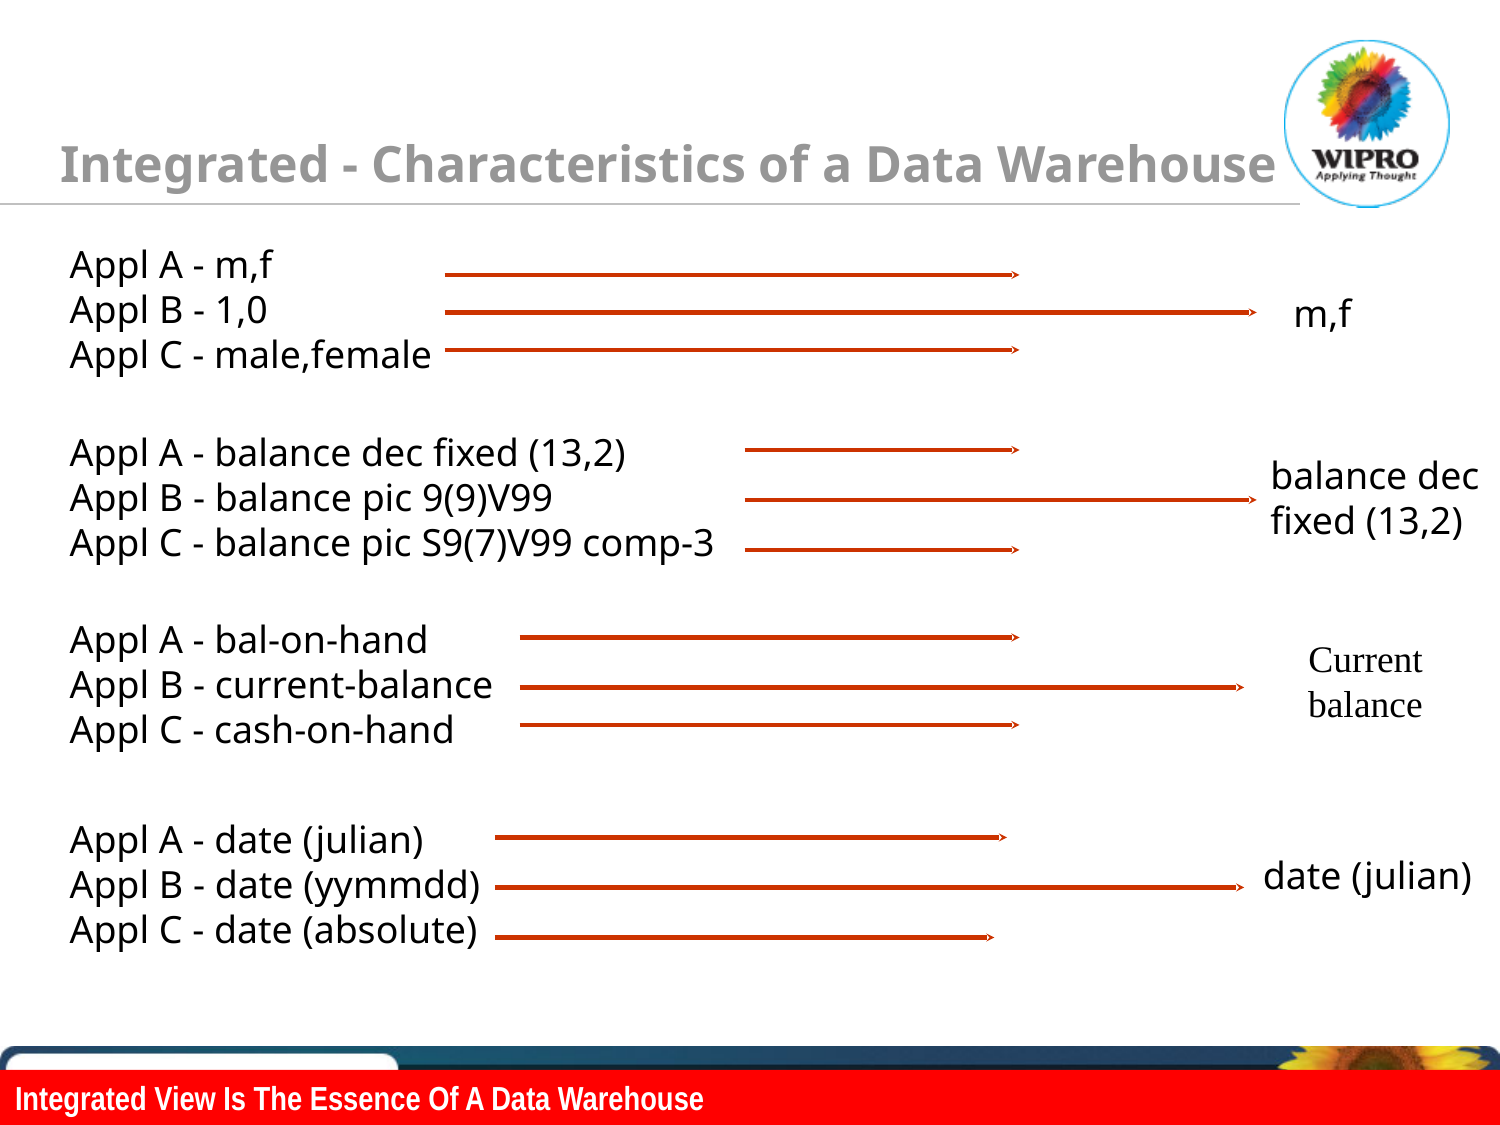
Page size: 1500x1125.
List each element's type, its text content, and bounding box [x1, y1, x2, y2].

footer Confidential © Copyright 2007 Wipro Ltd [399, 1057, 975, 1069]
title Integrated - Characteristics of a Data Warehouse [0, 24, 1300, 200]
picture [1284, 37, 1450, 208]
text_box Appl A - date (julian) Appl B - date (yymmdd) Appl C - date (absolute) [54, 808, 500, 959]
text_box Appl A - bal-on-hand Appl B - current-balance Appl C - cash-on-hand [54, 608, 514, 759]
picture [0, 1046, 1500, 1069]
text_box Appl A - m,f Appl B - 1,0 Appl C - male,female [54, 233, 745, 384]
text_box balance dec fixed (13,2) [1255, 444, 1500, 550]
text_box Current balance [1231, 650, 1500, 711]
text_box date (julian) [1247, 844, 1491, 905]
text_box [106, 508, 1382, 975]
text_box Appl A - balance dec fixed (13,2) Appl B - balance pic 9(9)V99 Appl C - balance pic S9(7)V99 comp-3 [54, 421, 745, 572]
text_box Integrated View Is The Essence Of A Data Warehouse [0, 1069, 1500, 1125]
text_box [106, 237, 1382, 499]
text_box m,f [1278, 282, 1368, 343]
